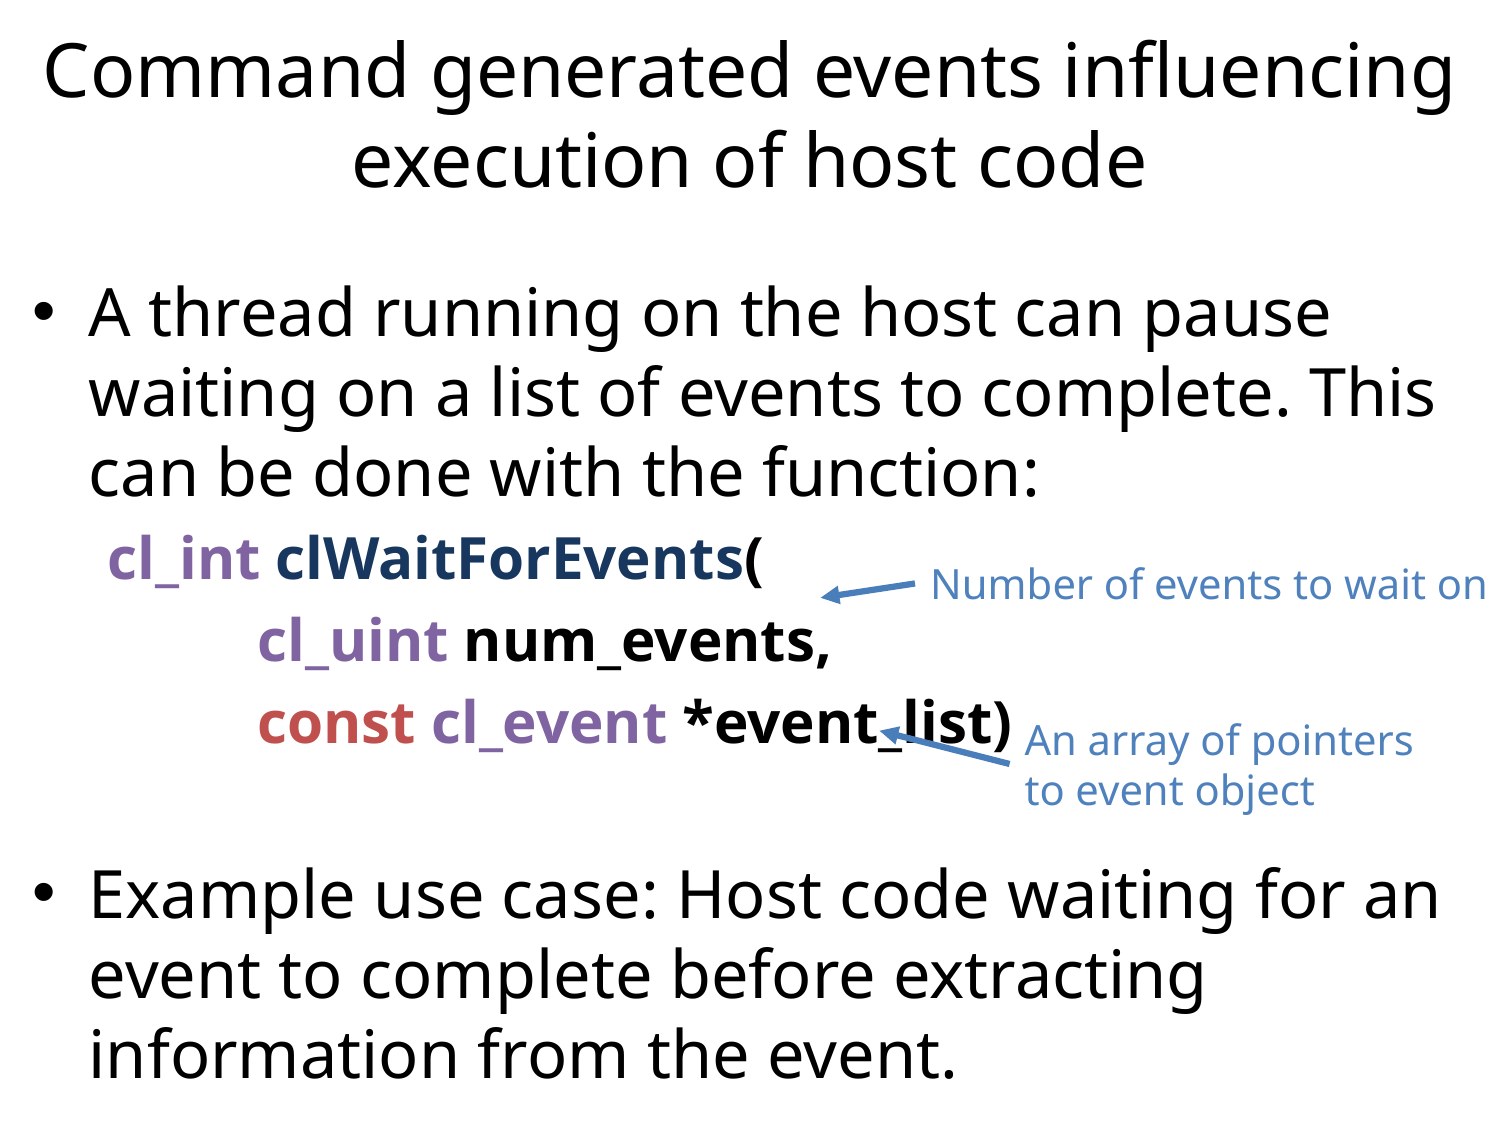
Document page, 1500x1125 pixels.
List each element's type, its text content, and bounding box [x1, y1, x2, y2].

text_box An array of pointers to event object [1009, 706, 1452, 871]
text_box Command generated events influencing execution of host code [17, 19, 1483, 207]
text_box [820, 582, 916, 603]
text_box [879, 727, 1010, 765]
text_box A thread running on the host can pause waiting on a list of events to complete. This can be done with the function: cl_int clWaitForEvents( cl_uint num_events, const cl_event *event_list) Example use case: Host code waiting for an event to complete before extracting information from the event. [17, 262, 1483, 1106]
text_box Number of events to wait on [915, 550, 1500, 666]
